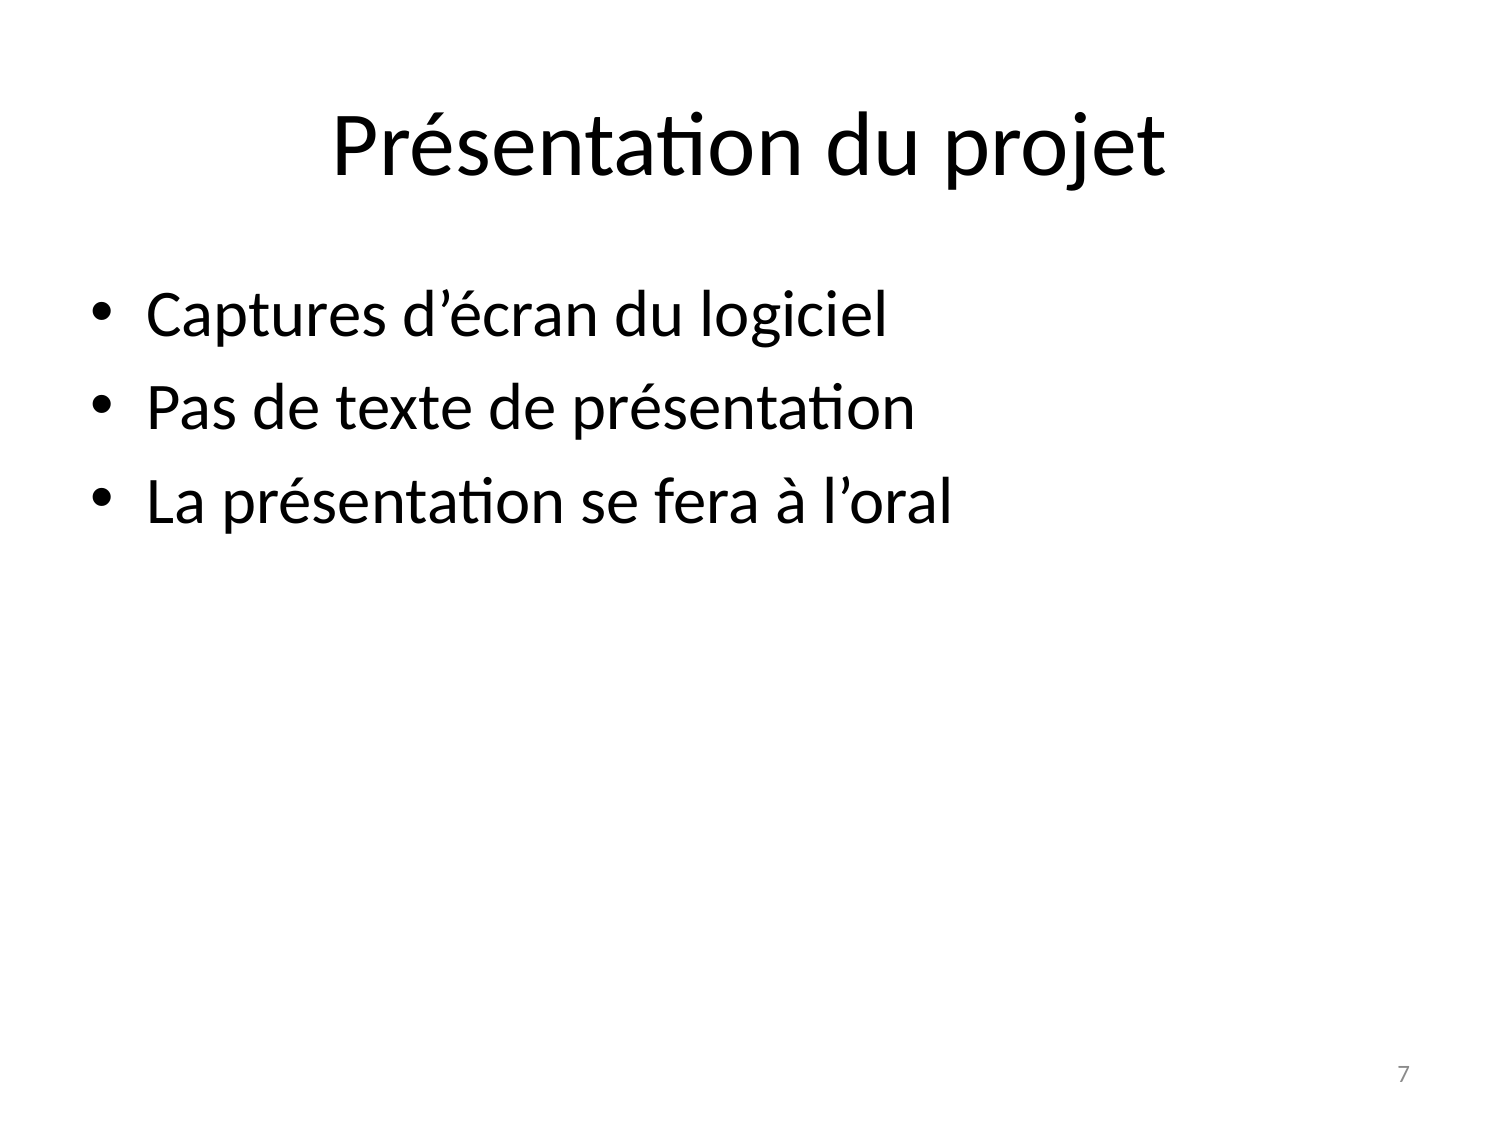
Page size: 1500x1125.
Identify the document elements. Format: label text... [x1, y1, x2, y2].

slide_number 7 [1074, 1042, 1425, 1103]
list Captures d’écran du logiciel Pas de texte de présentation La présentation se fera à l’oral [75, 262, 1425, 1005]
title Présentation du projet [75, 45, 1425, 233]
